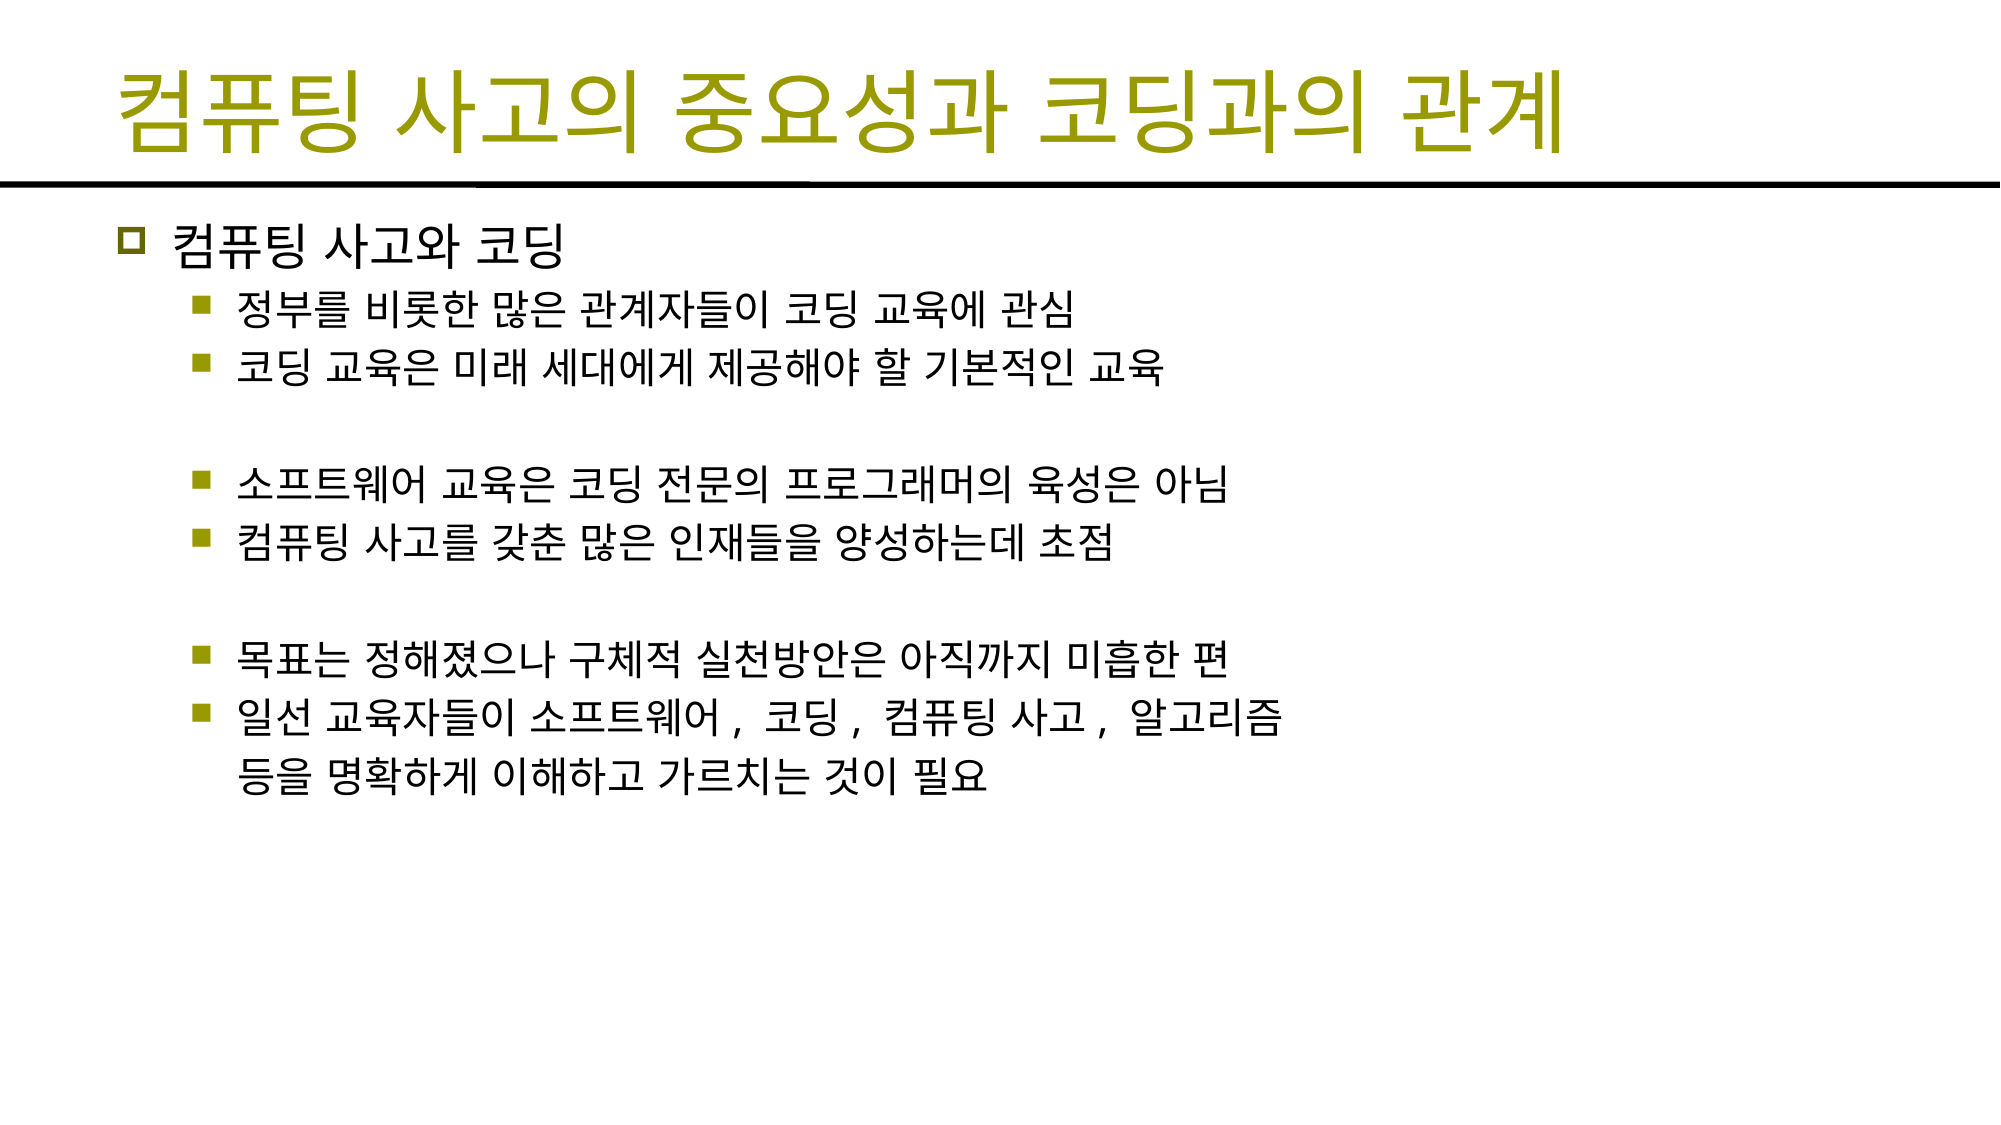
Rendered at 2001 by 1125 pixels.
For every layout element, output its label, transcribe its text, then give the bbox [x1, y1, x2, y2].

list 컴퓨팅 사고와 코딩 정부를 비롯한 많은 관계자들이 코딩 교육에 관심 코딩 교육은 미래 세대에게 제공해야 할 기본적인 교육 소프트웨어 교육은 코딩 전문의 프로그래머의 육성은 아님 컴퓨팅 사고를 갖춘 많은 인재들을 양성하는데 초점 목표는 정해졌으나 구체적 실천방안은 아직까지 미흡한 편 일선 교육자들이 소프트웨어, 코딩, 컴퓨팅 사고, 알고리즘 등을 명확하게 이해하고 가르치는 것이 필요 [99, 208, 1900, 1006]
title 컴퓨팅 사고의 중요성과 코딩과의 관계 [99, 45, 1900, 173]
